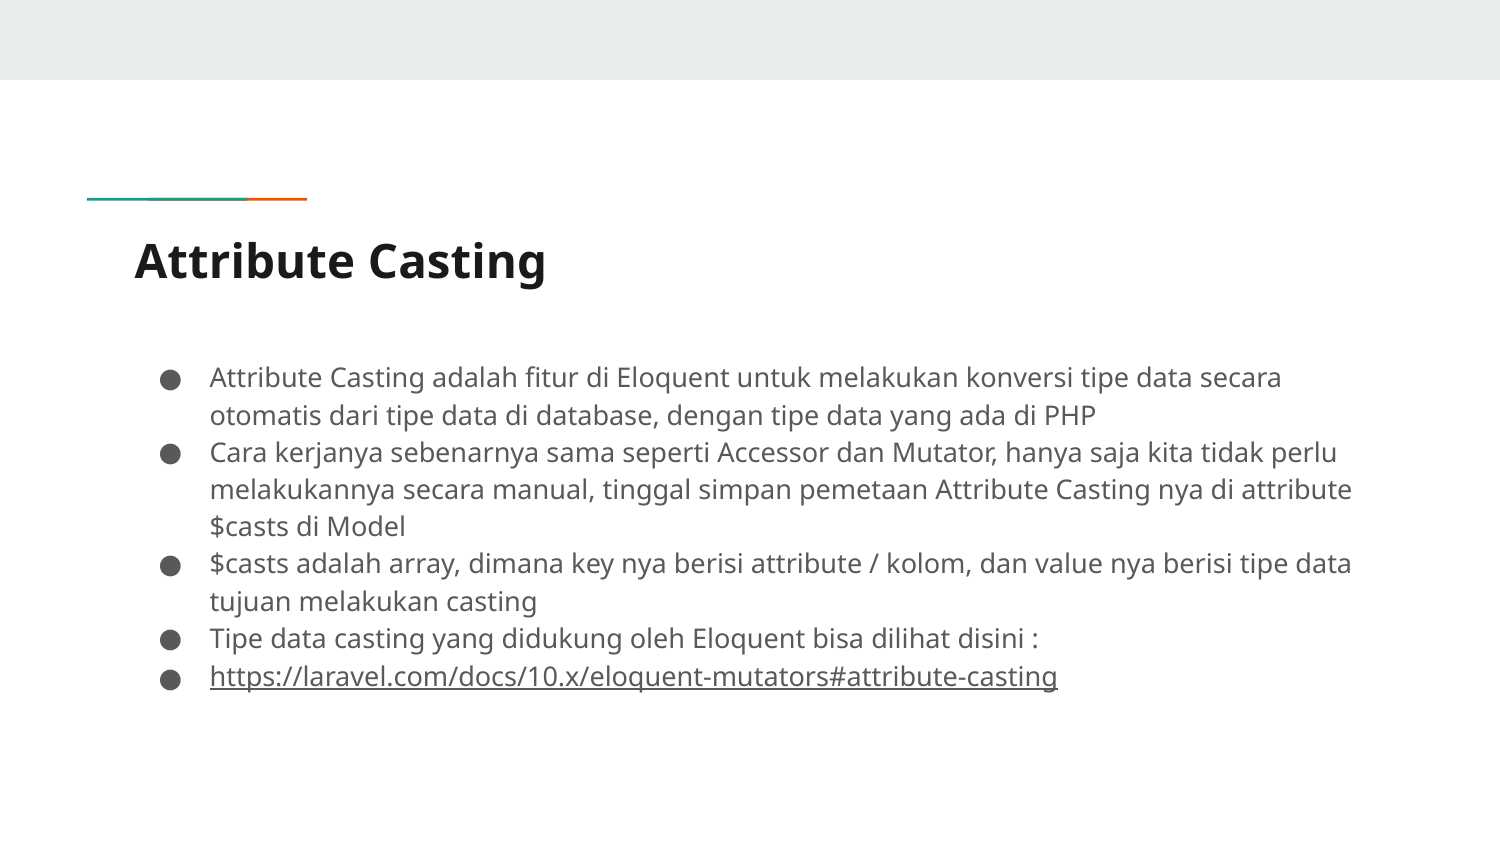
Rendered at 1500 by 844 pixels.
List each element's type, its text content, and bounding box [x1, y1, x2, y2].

title Attribute Casting [119, 216, 1381, 305]
list Attribute Casting adalah fitur di Eloquent untuk melakukan konversi tipe data secara otomatis dari tipe data di database, dengan tipe data yang ada di PHP Cara kerjanya sebenarnya sama seperti Accessor dan Mutator, hanya saja kita tidak perlu melakukannya secara manual, tinggal simpan pemetaan Attribute Casting nya di attribute $casts di Model $casts adalah array, dimana key nya berisi attribute / kolom, dan value nya berisi tipe data tujuan melakukan casting Tipe data casting yang didukung oleh Eloquent bisa dilihat disini : https://laravel.com/docs/10.x/eloquent-mutators#attribute-casting [119, 341, 1381, 712]
